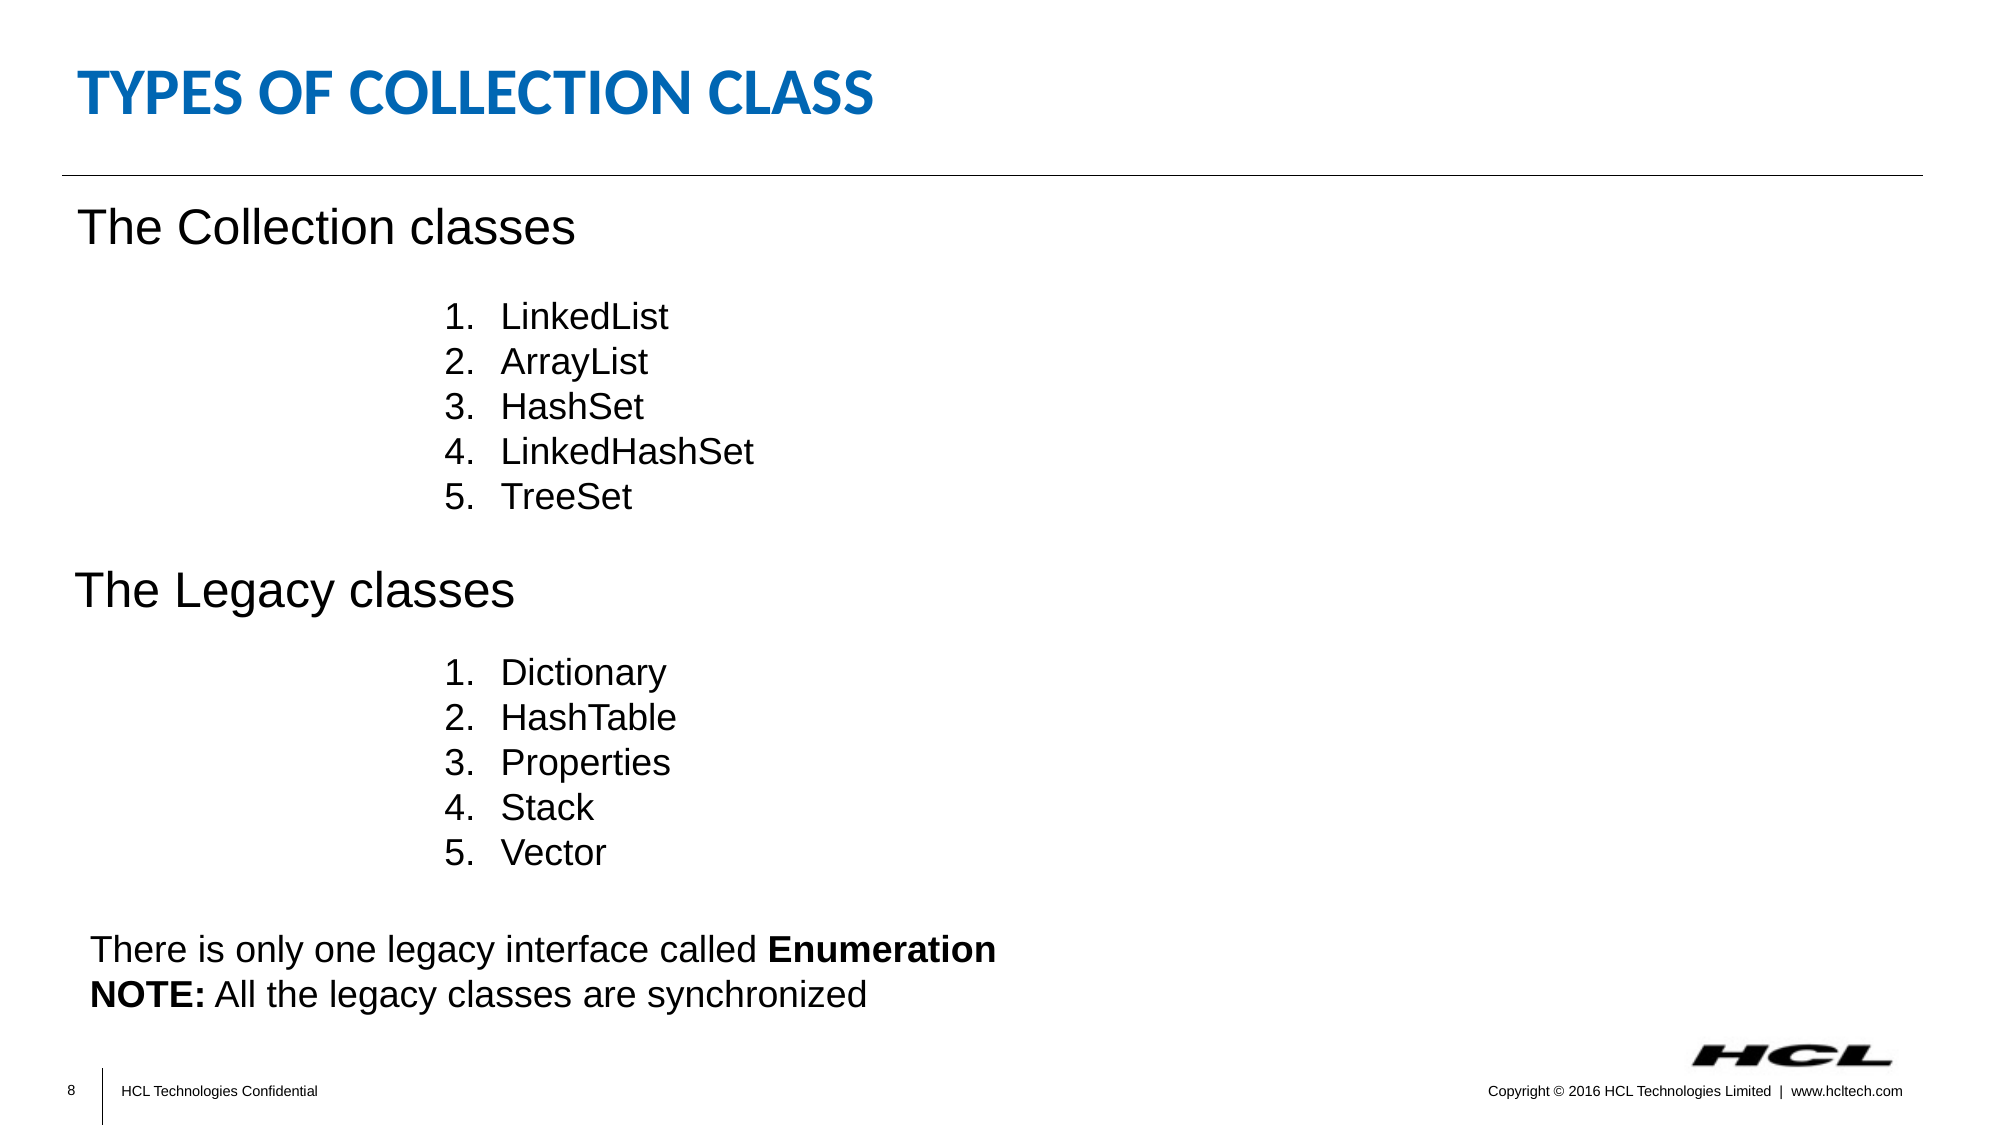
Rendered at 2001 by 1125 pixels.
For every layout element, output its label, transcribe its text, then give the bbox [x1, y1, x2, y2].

text_box LinkedList ArrayList HashSet LinkedHashSet TreeSet [429, 284, 1180, 550]
picture [1660, 1024, 1924, 1080]
text_box There is only one legacy interface called Enumeration NOTE: All the legacy classes are synchronized [75, 827, 1100, 1023]
text_box The Collection classes [62, 626, 1000, 1125]
title TYPES OF COLLECTION CLASS [62, 42, 1781, 144]
text_box The Legacy classes [59, 550, 429, 626]
text_box Dictionary HashTable Properties Stack Vector [429, 550, 1180, 881]
text_box The Collection classes [62, 187, 1000, 550]
